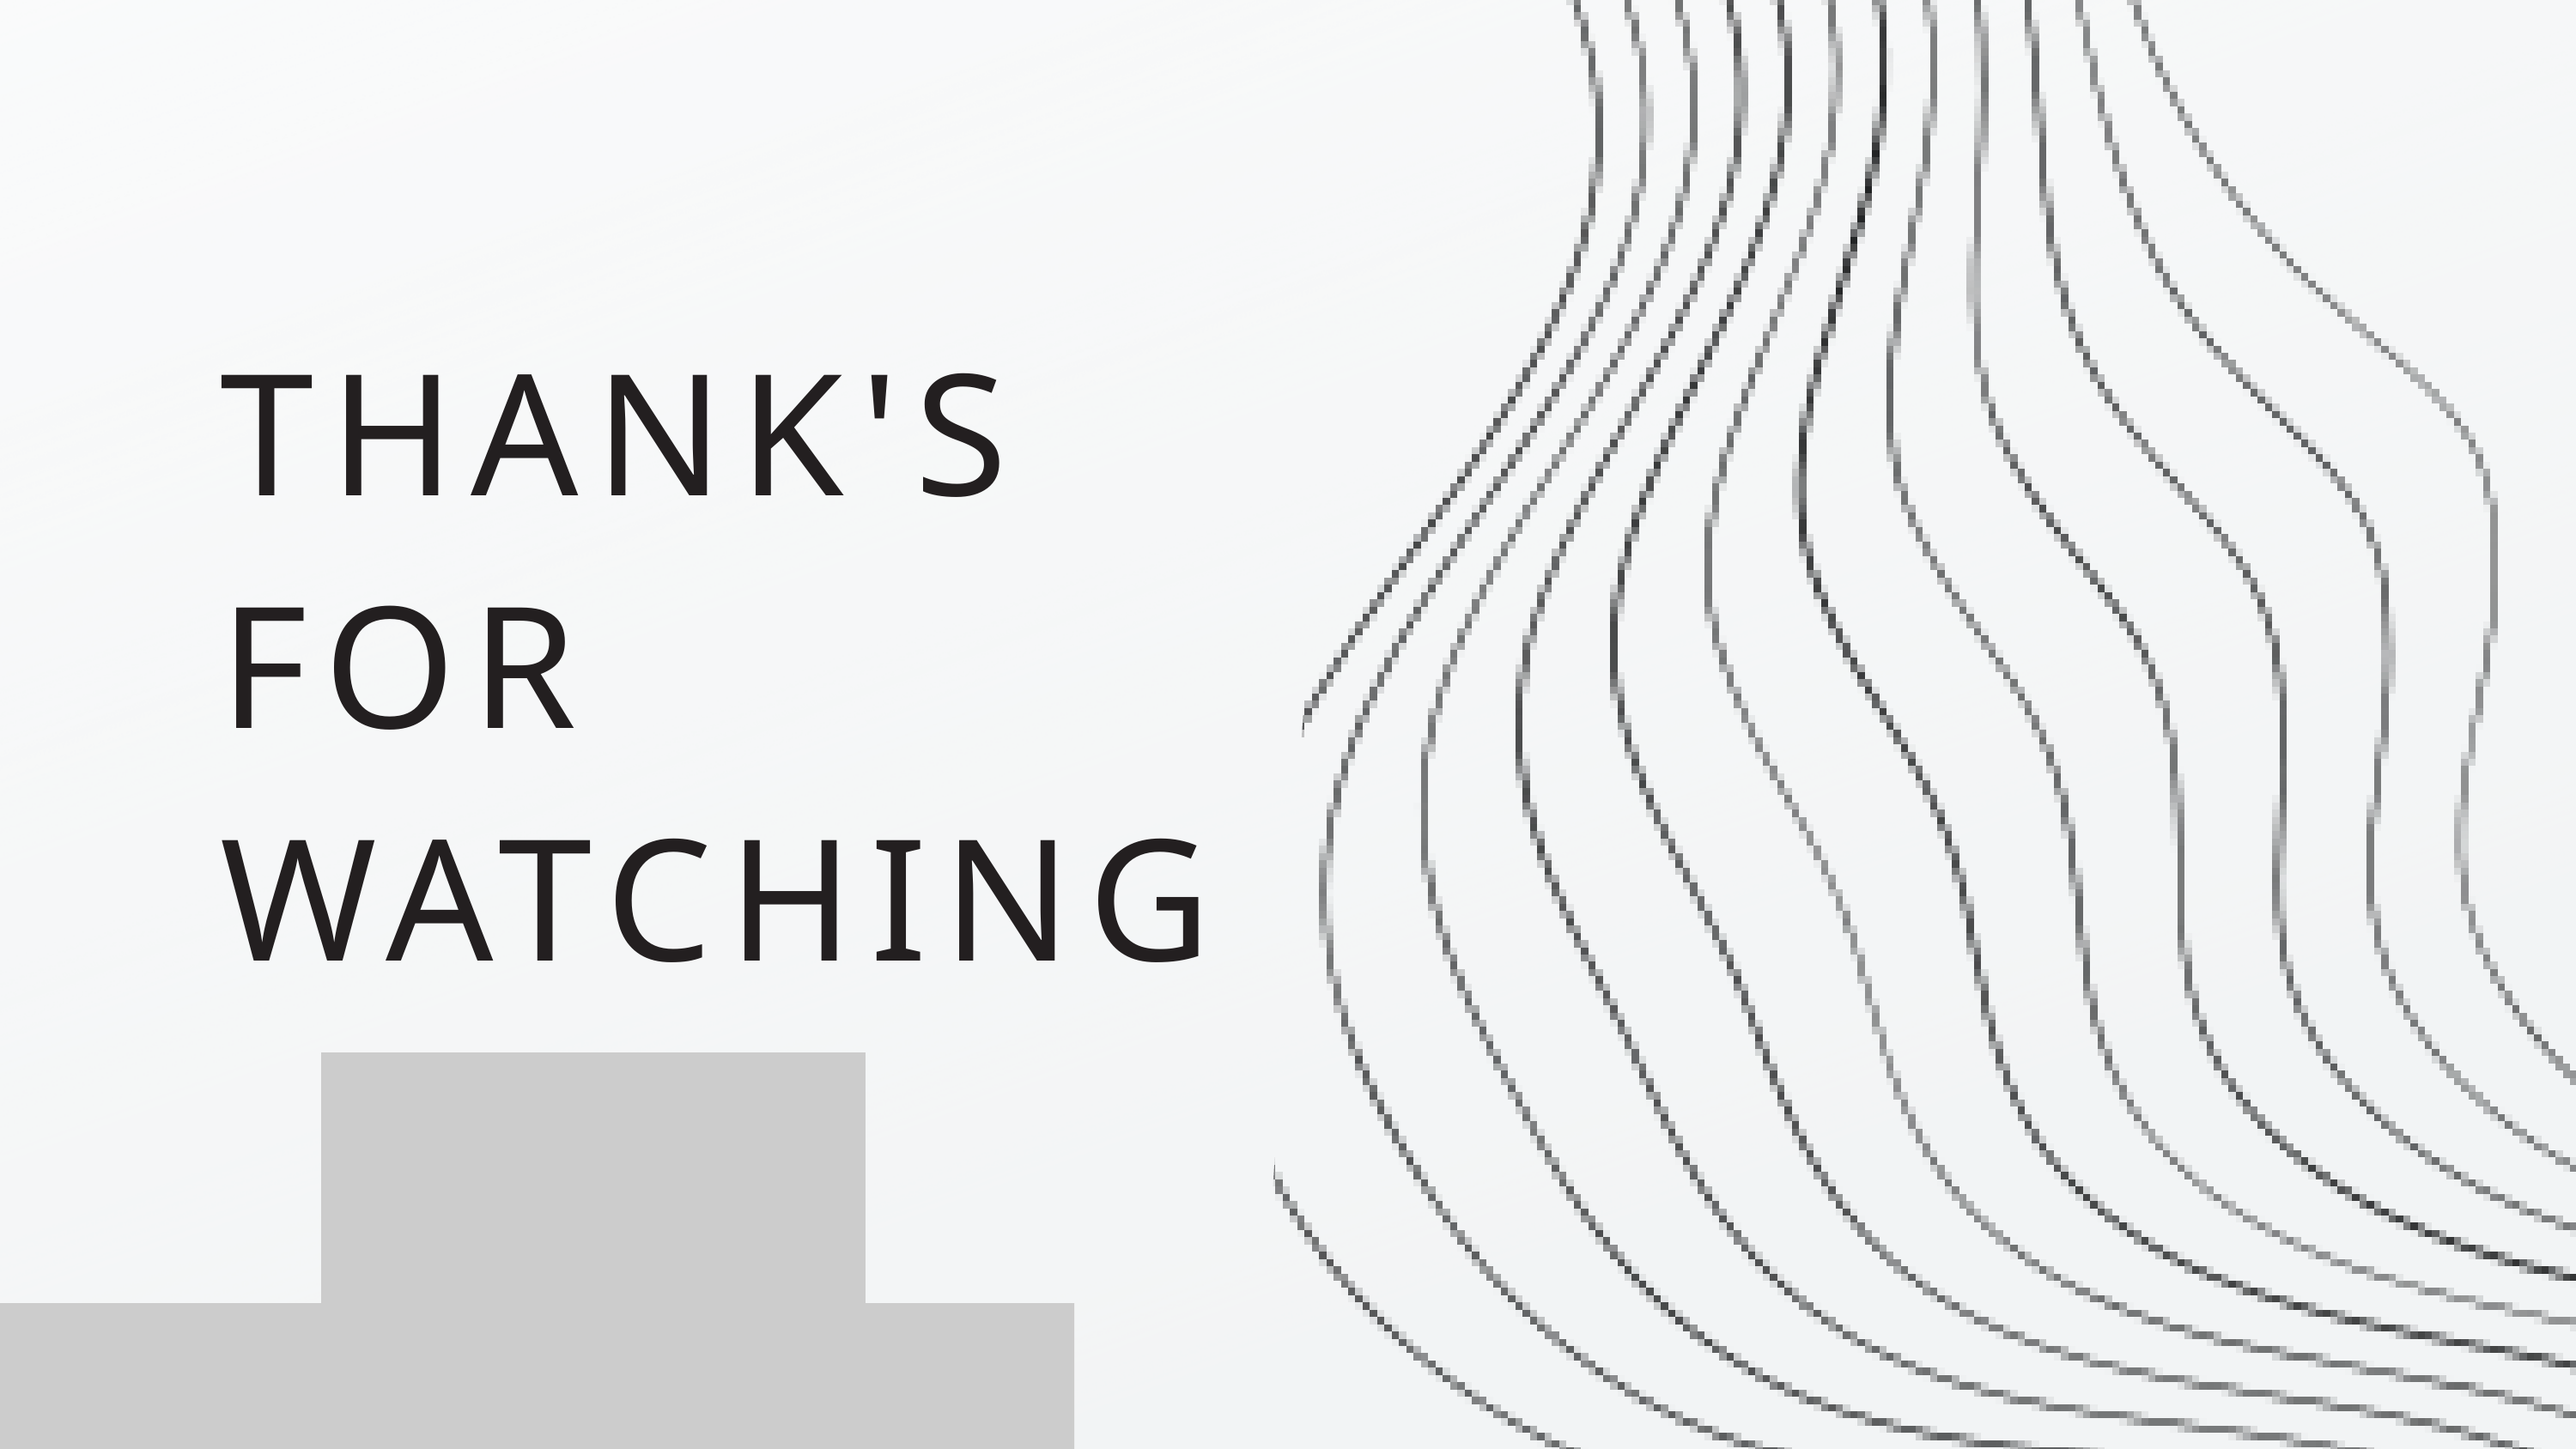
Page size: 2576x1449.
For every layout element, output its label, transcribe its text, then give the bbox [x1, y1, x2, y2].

text_box [0, 0, 1348, 1449]
text_box [0, 1052, 1075, 1449]
text_box [1255, 0, 2576, 1449]
text_box THANK'S FOR WATCHING [220, 296, 1361, 995]
